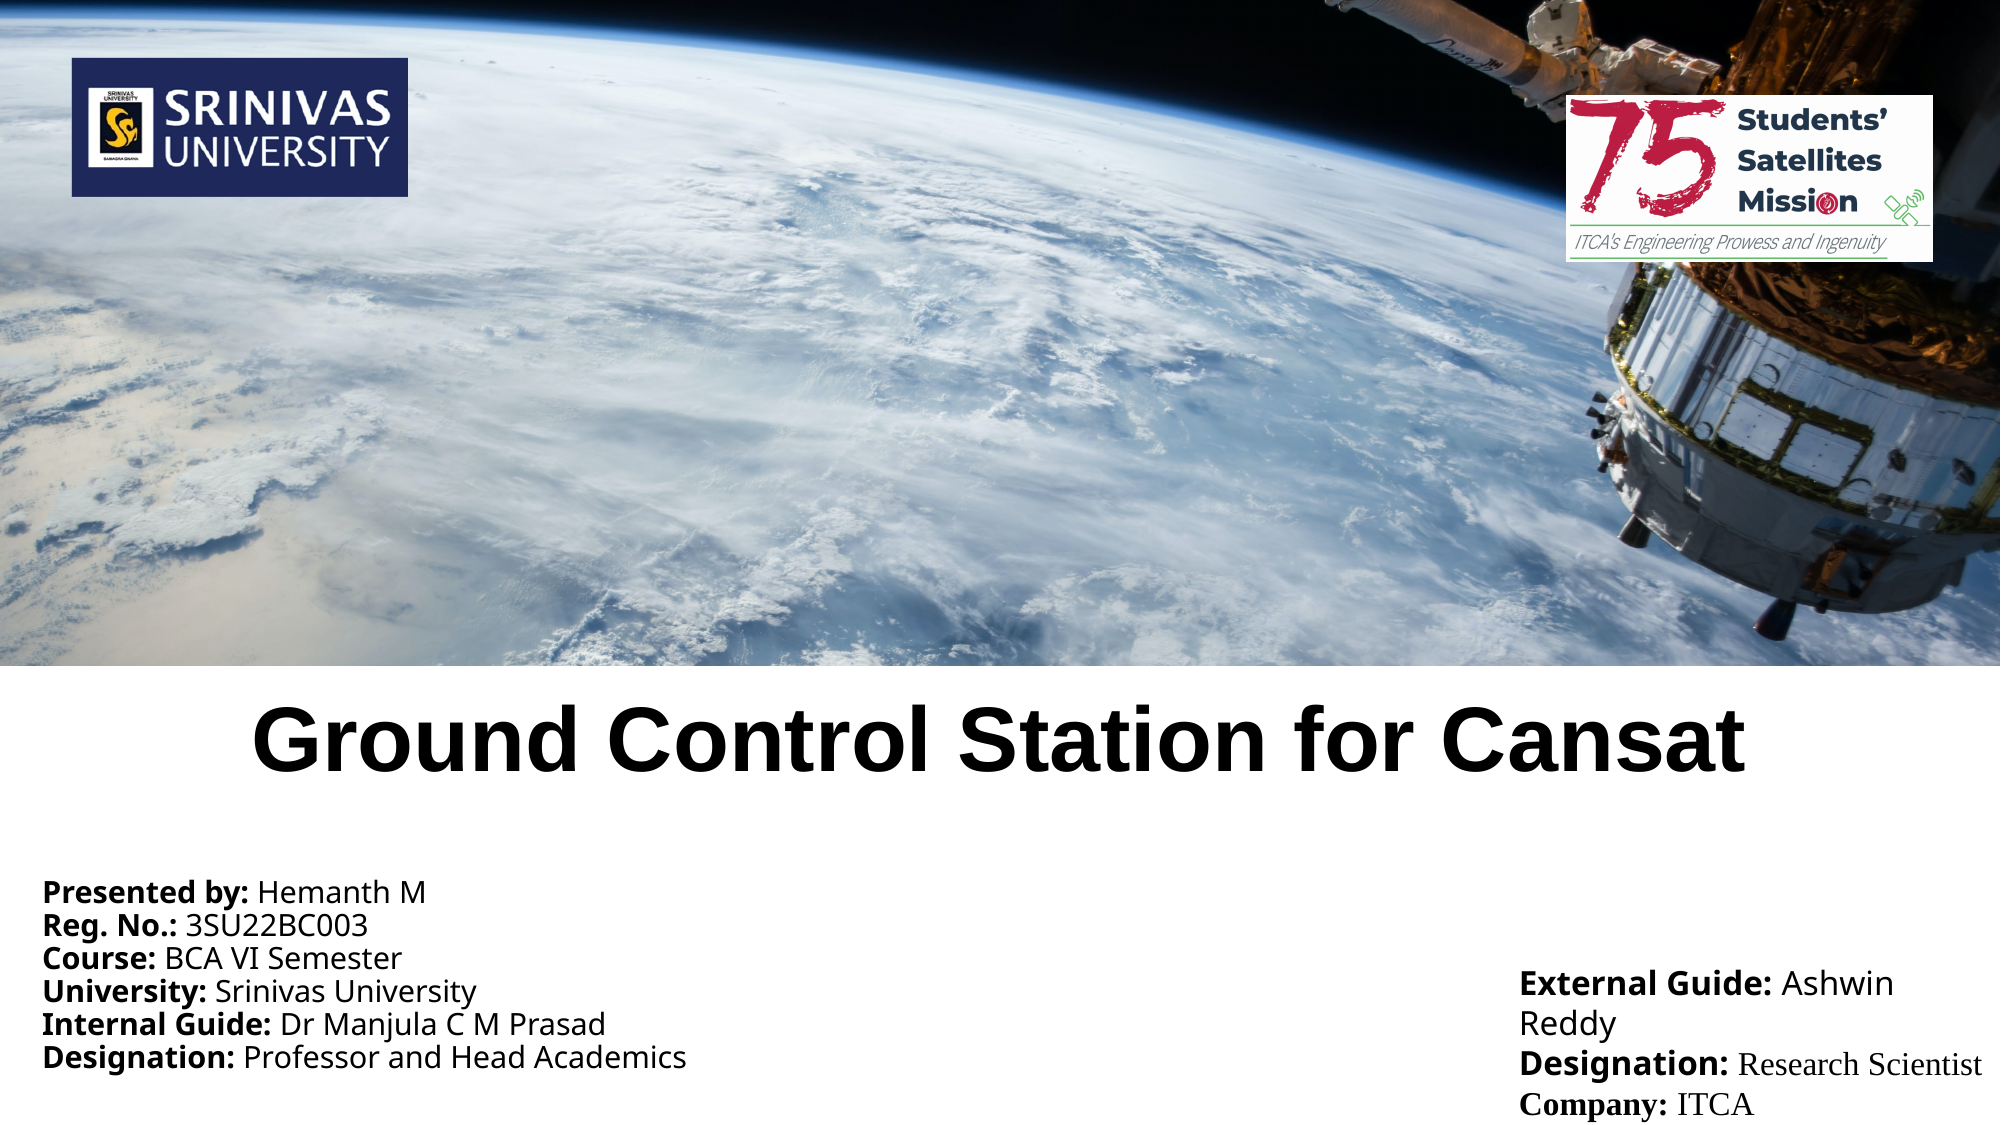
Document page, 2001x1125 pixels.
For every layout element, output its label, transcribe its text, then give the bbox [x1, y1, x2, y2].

picture [0, 0, 2000, 667]
text_box Ground Control Station for Cansat [212, 667, 1788, 848]
text_box External Guide: Ashwin Reddy Designation: Research Scientist Company: ITCA [1504, 954, 2000, 1125]
subtitle Presented by: Hemanth M Reg. No.: 3SU22BC003 Course: BCA VI Semester University: Srinivas University Internal Guide: Dr Manjula C M Prasad Designation: Professor and Head Academics [27, 870, 719, 1113]
